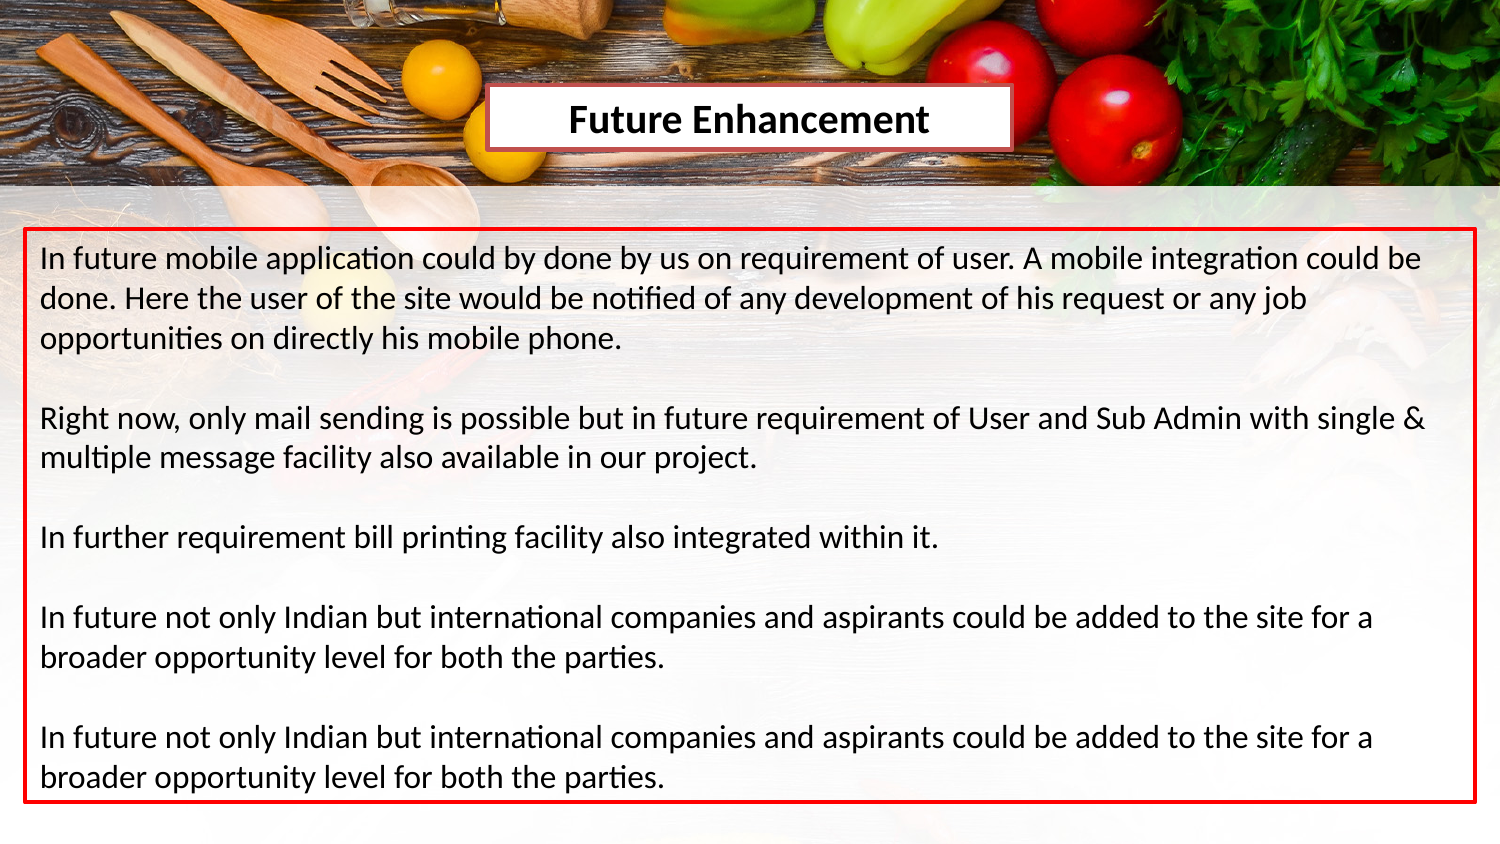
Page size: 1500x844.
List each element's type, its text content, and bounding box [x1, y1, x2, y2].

picture [0, 0, 1500, 844]
text_box In future mobile application could by done by us on requirement of user. A mobile integration could be done. Here the user of the site would be notified of any development of his request or any job opportunities on directly his mobile phone. Right now, only mail sending is possible but in future requirement of User and Sub Admin with single & multiple message facility also available in our project. In further requirement bill printing facility also integrated within it. In future not only Indian but international companies and aspirants could be added to the site for a broader opportunity level for both the parties. In future not only Indian but international companies and aspirants could be added to the site for a broader opportunity level for both the parties. [23, 227, 1477, 804]
text_box Future Enhancement [485, 83, 1014, 152]
